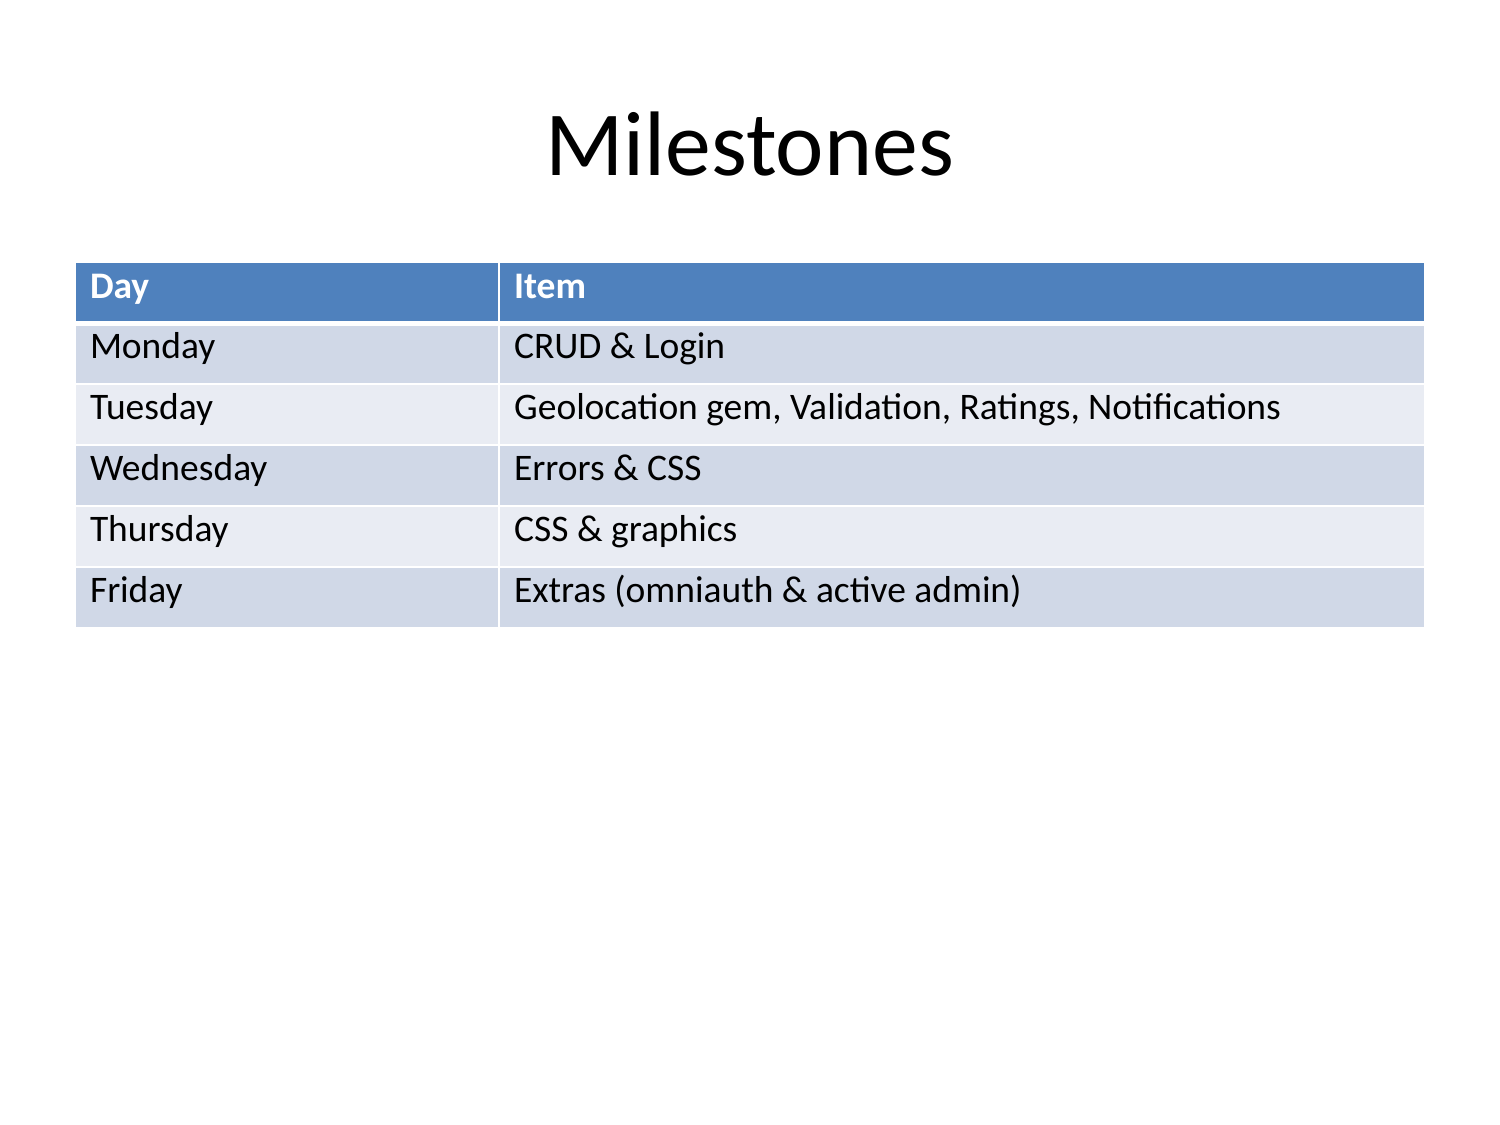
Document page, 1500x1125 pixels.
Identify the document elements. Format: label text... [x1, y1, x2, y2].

table_cell Extras (omniauth & active admin) [500, 568, 1424, 627]
table_cell CRUD & Login [500, 326, 1424, 383]
table_cell Monday [76, 326, 498, 383]
table_cell Errors & CSS [500, 446, 1424, 505]
table_cell Friday [76, 568, 498, 627]
title Milestones [75, 45, 1425, 233]
table_header Item [500, 263, 1424, 321]
table_cell Wednesday [76, 446, 498, 505]
table_header Day [76, 263, 498, 321]
table_cell Tuesday [76, 385, 498, 444]
table_cell Thursday [76, 507, 498, 566]
table_cell CSS & graphics [500, 507, 1424, 566]
table_cell Geolocation gem, Validation, Ratings, Notifications [500, 385, 1424, 444]
